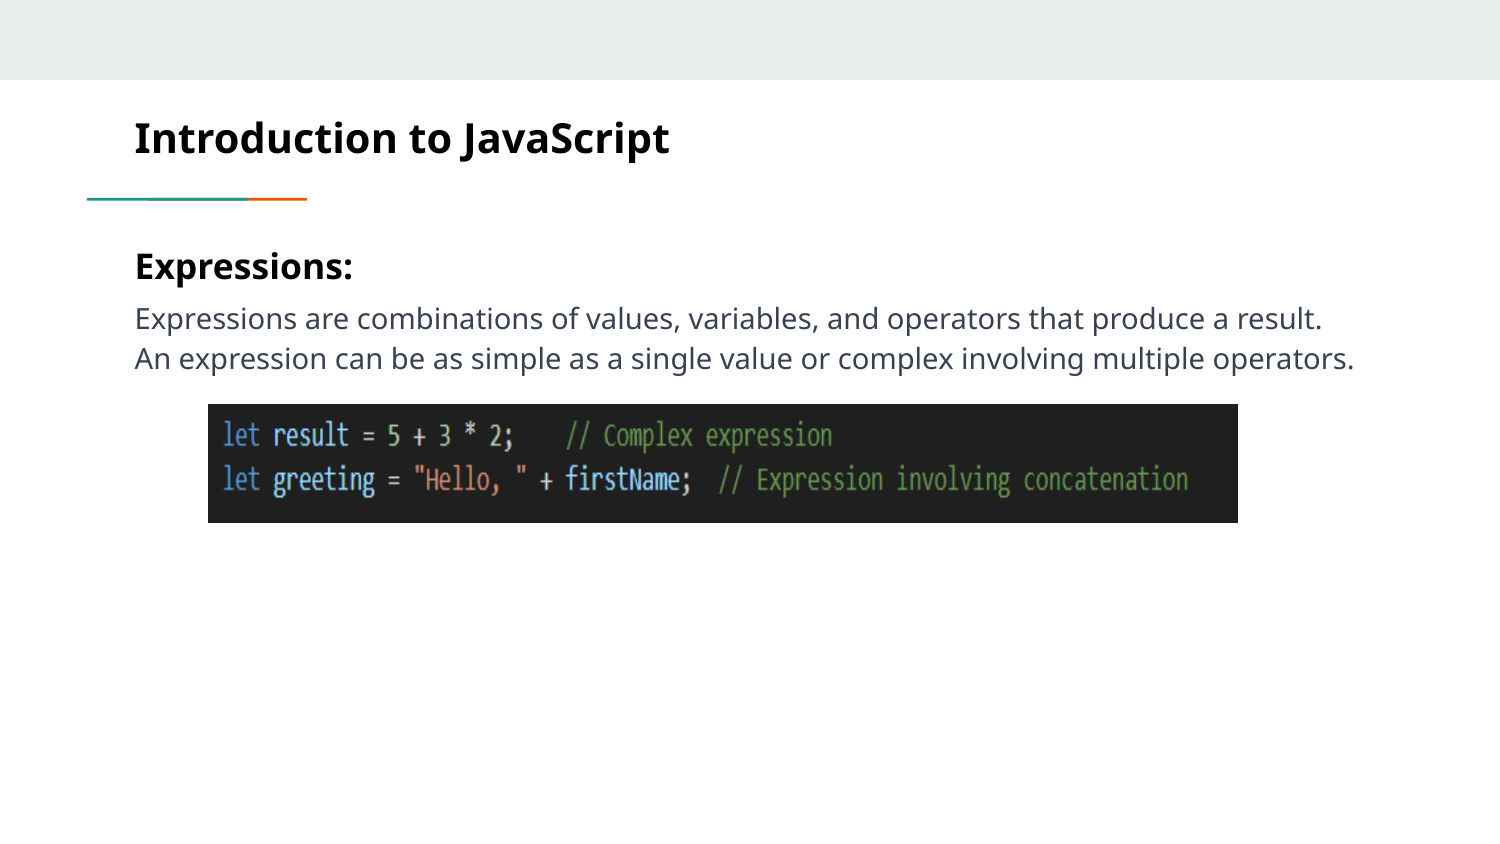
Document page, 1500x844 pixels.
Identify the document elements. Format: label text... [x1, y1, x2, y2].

list Expressions: Expressions are combinations of values, variables, and operators that produce a result. An expression can be as simple as a single value or complex involving multiple operators. [119, 214, 1381, 712]
picture [208, 404, 1238, 523]
title Introduction to JavaScript [119, 89, 1381, 178]
